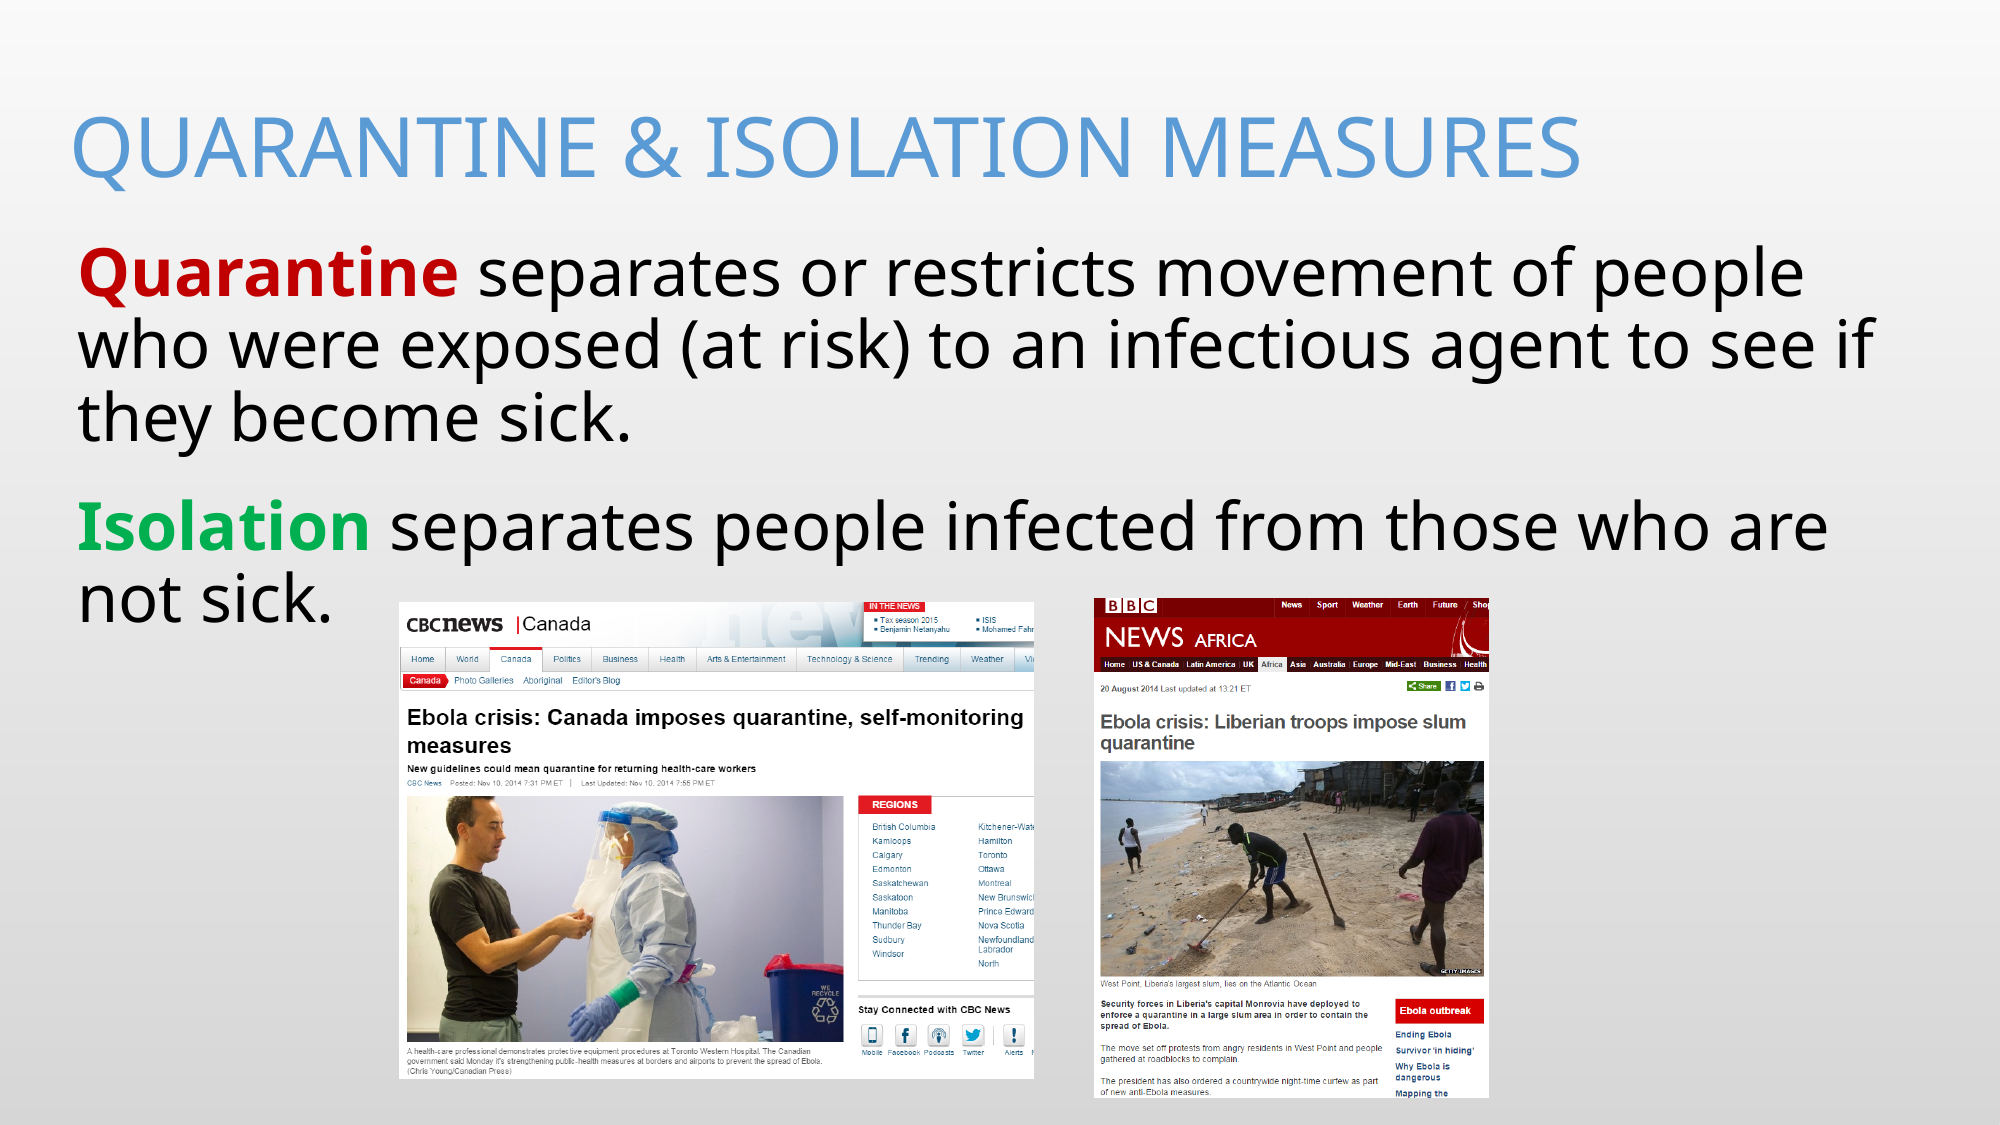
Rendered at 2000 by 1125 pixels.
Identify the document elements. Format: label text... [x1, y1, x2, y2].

picture [399, 602, 1034, 1079]
list Quarantine separates or restricts movement of people who were exposed (at risk) to an infectious agent to see if they become sick. Isolation separates people infected from those who are not sick. [54, 231, 1933, 945]
picture [1094, 598, 1489, 1098]
title Quarantine & isolation measures [54, 0, 1655, 203]
